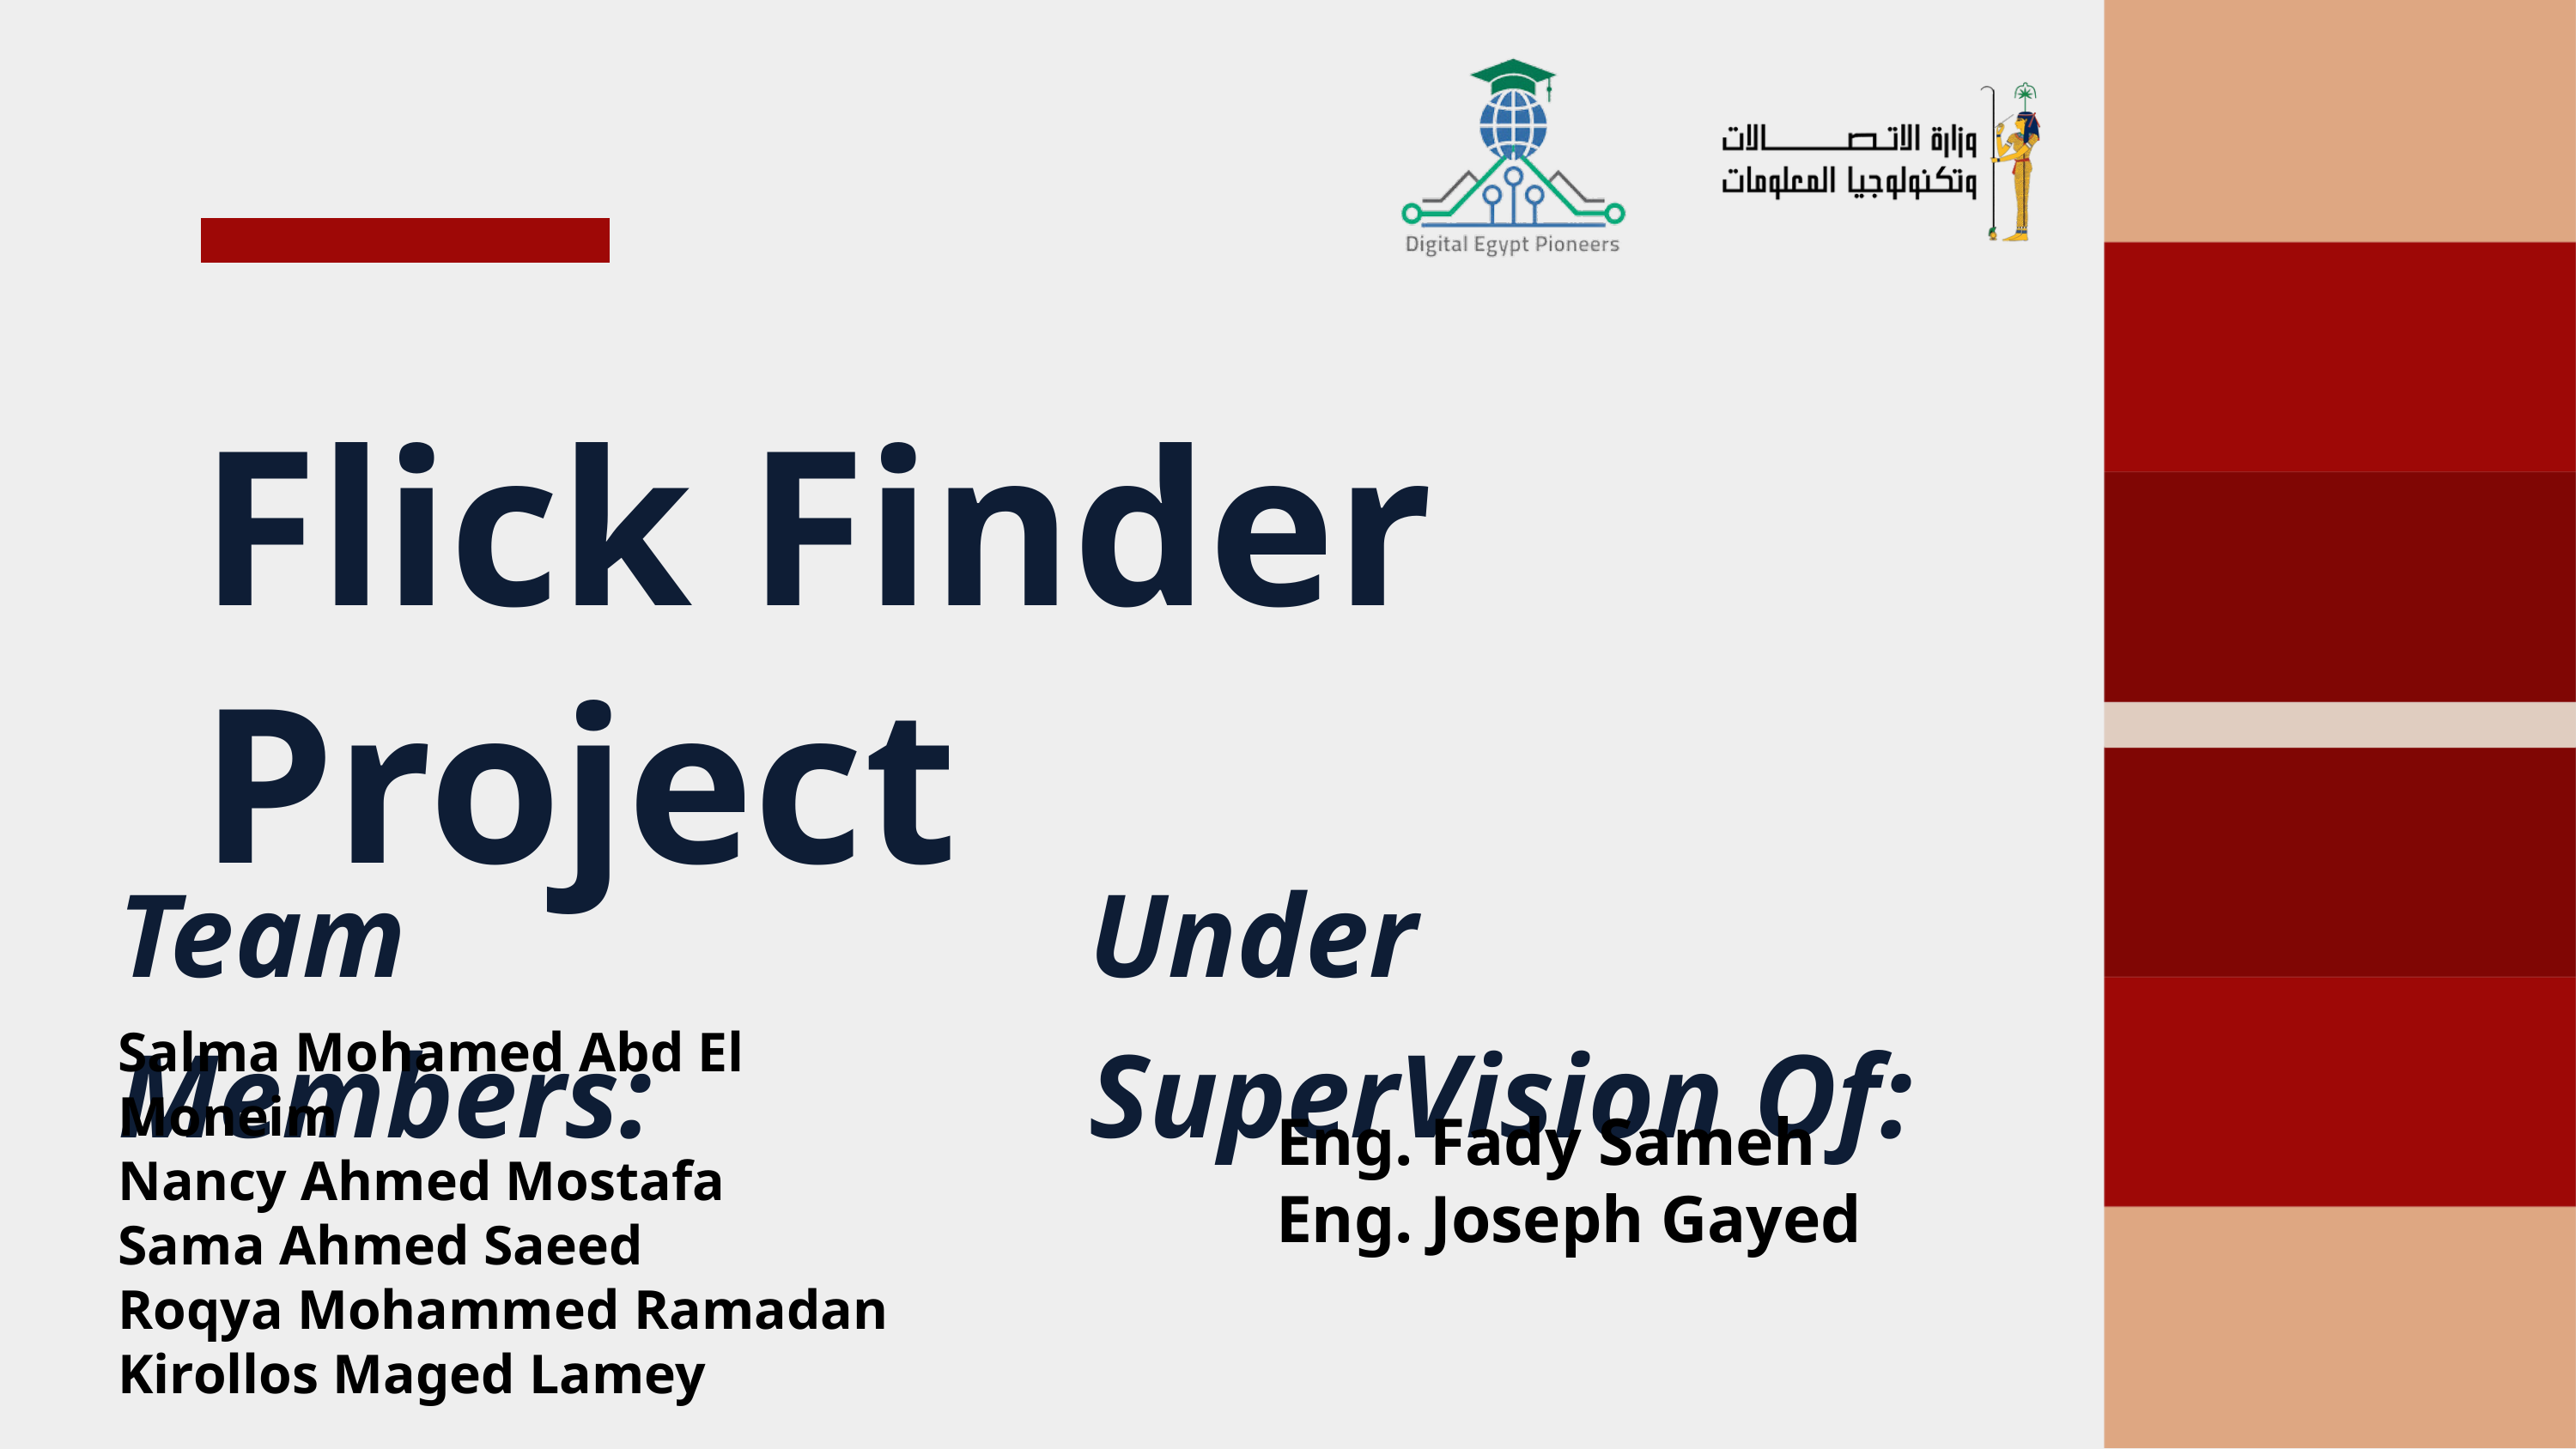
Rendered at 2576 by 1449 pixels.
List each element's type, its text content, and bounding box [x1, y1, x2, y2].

text_box Flick Finder Project [200, 391, 1931, 906]
text_box Salma Mohamed Abd El Moneim Nancy Ahmed Mostafa Sama Ahmed Saeed Roqya Mohammed Ramadan Kirollos Maged Lamey [118, 1017, 945, 1404]
text_box Team Members: [118, 840, 784, 1017]
text_box [1329, 57, 1697, 264]
text_box Eng. Fady Sameh Eng. Joseph Gayed [1276, 1100, 1874, 1256]
text_box [1697, 57, 2063, 264]
text_box [2104, 0, 2576, 1448]
text_box Under SuperVision Of: [1089, 840, 2056, 1161]
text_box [200, 217, 610, 264]
